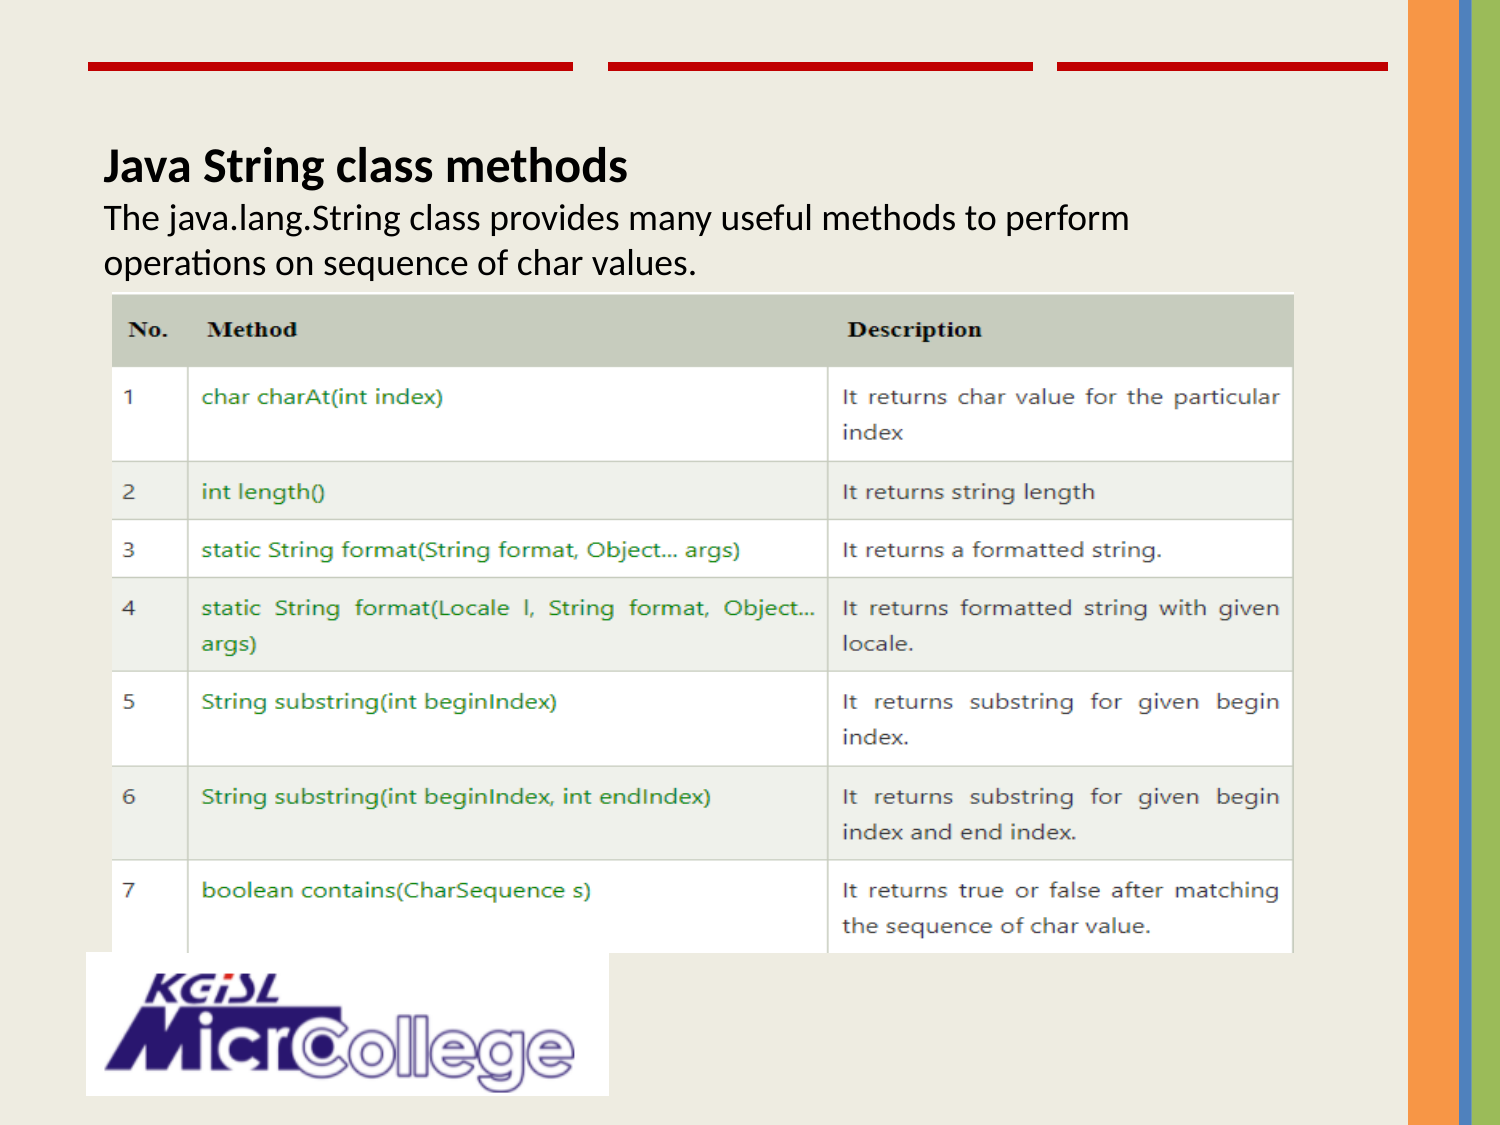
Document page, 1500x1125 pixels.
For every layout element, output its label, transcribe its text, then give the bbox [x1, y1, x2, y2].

text_box Java String class methods The java.lang.String class provides many useful methods to perform operations on sequence of char values. [88, 125, 1317, 291]
picture [86, 292, 1294, 1097]
